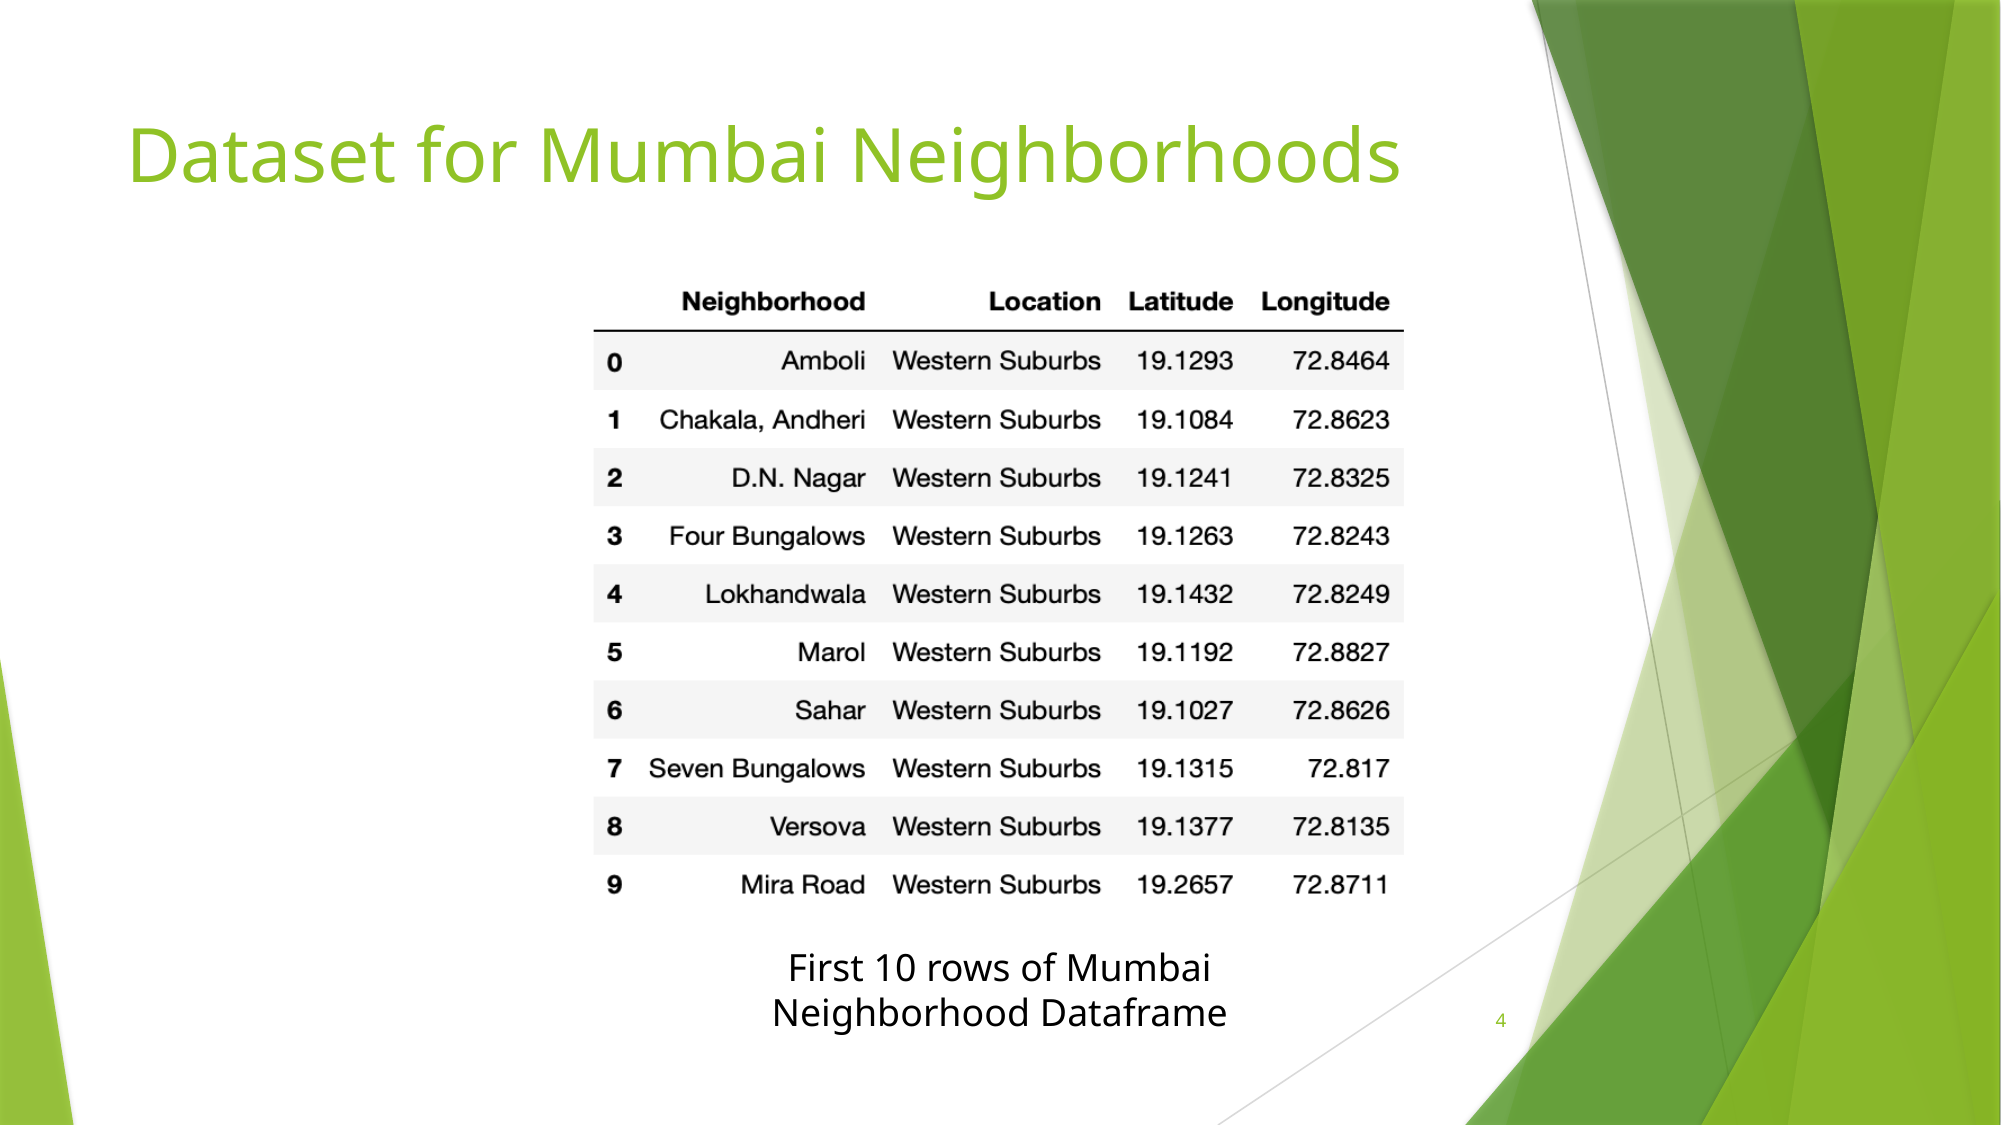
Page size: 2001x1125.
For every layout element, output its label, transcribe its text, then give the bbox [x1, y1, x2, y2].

picture [568, 276, 1431, 943]
slide_number 3 [1409, 991, 1522, 1051]
text_box First 10 rows of Mumbai Neighborhood Dataframe [639, 951, 1361, 1042]
title Dataset for Mumbai Neighborhoods [111, 99, 1522, 317]
